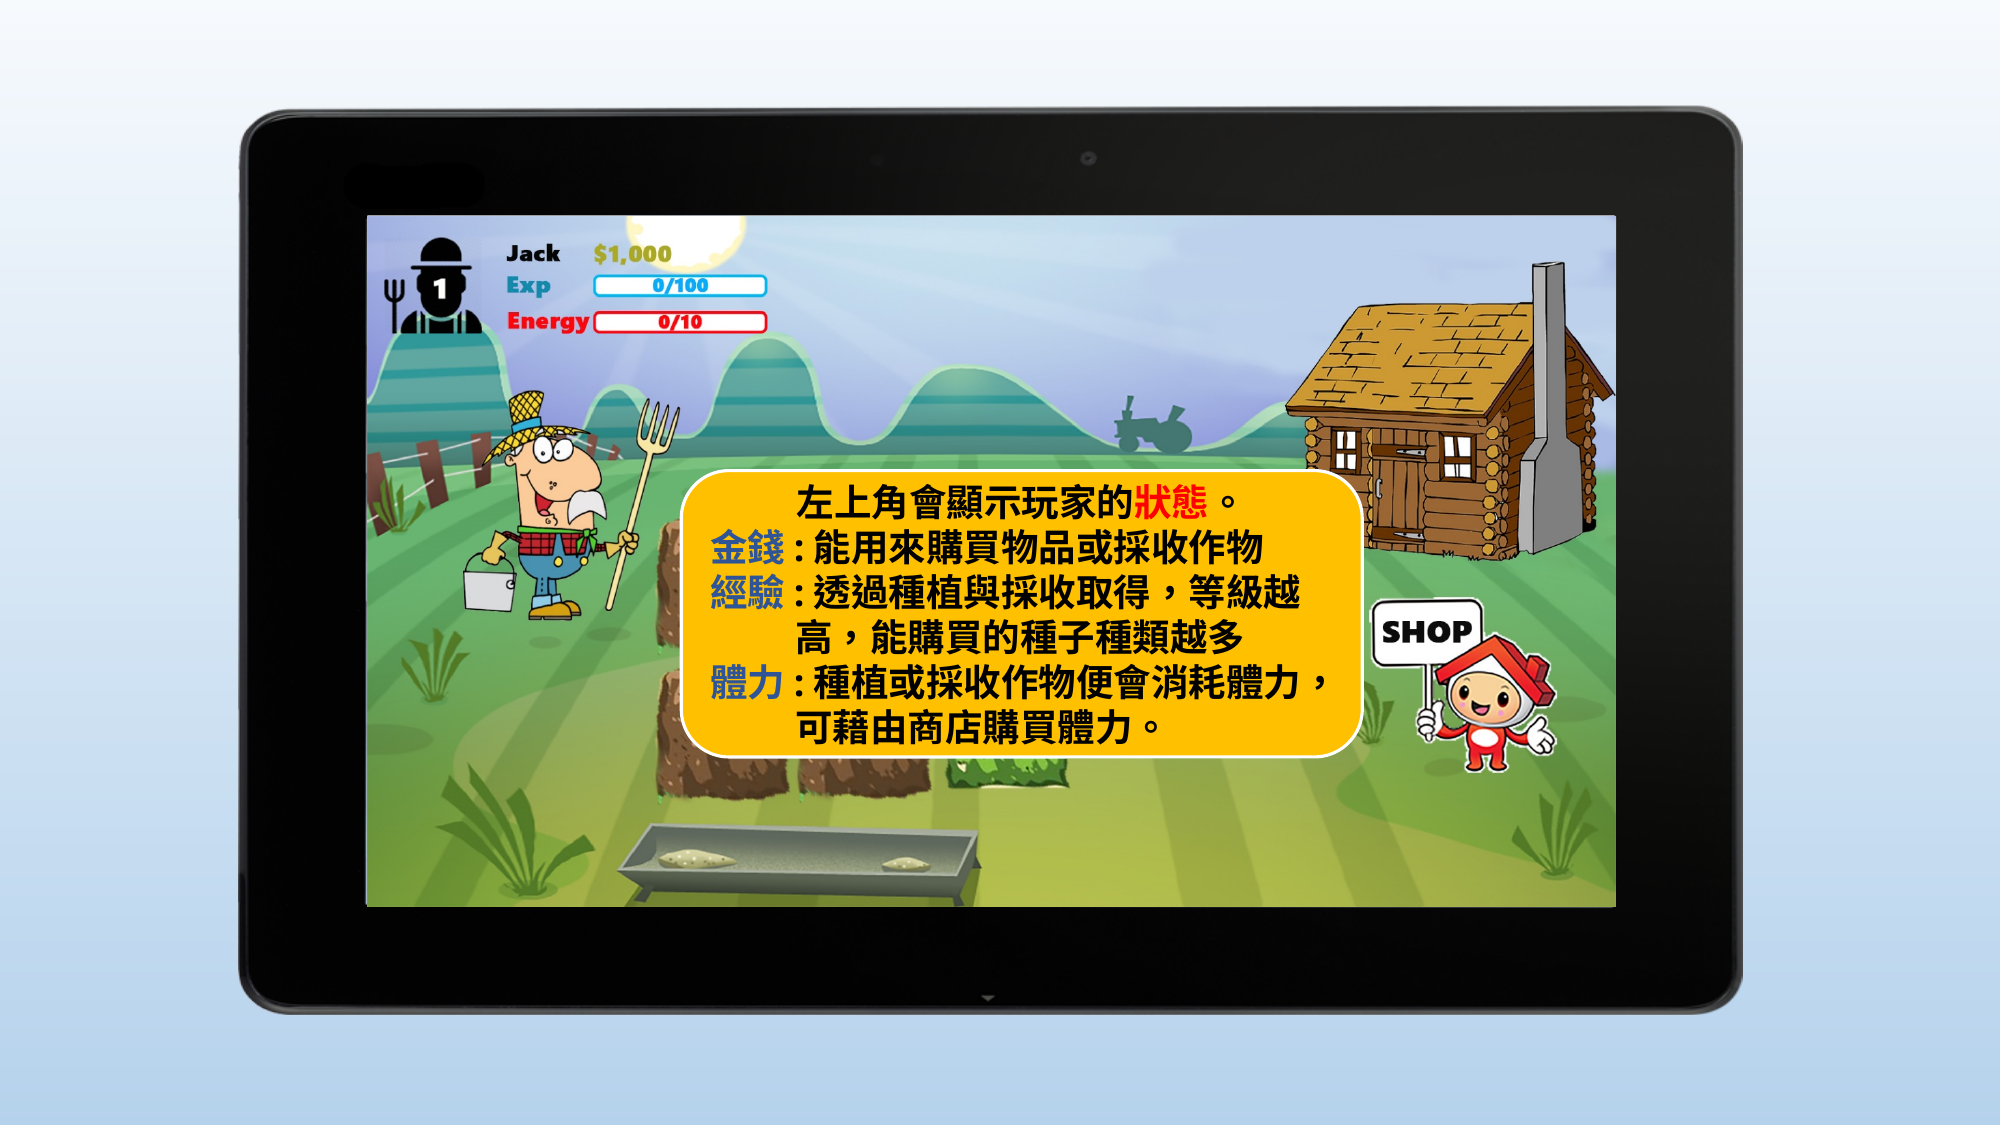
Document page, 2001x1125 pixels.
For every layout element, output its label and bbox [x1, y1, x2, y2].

picture [238, 104, 1743, 1019]
